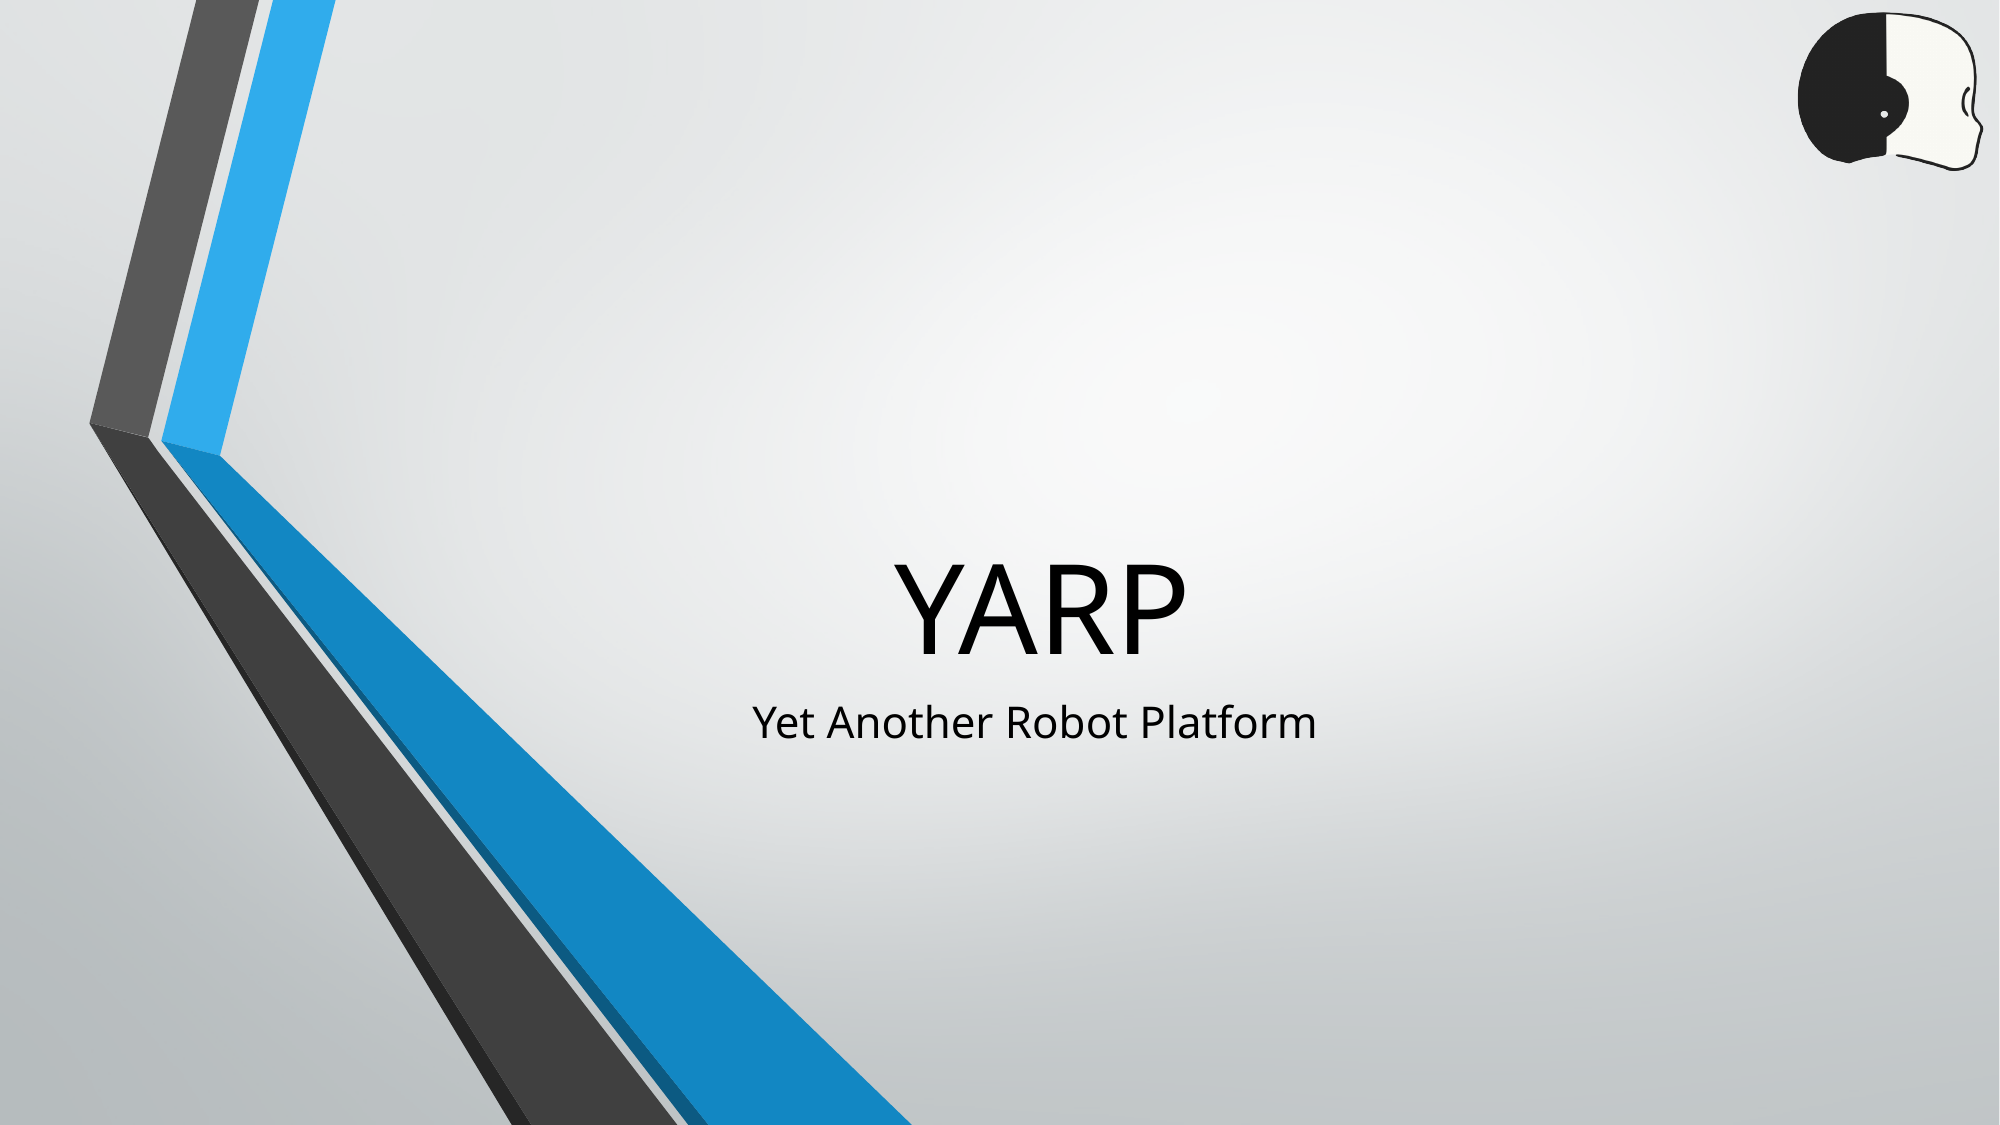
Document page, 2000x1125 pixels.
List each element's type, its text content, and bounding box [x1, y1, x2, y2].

subtitle Yet Another Robot Platform [187, 687, 1334, 916]
title YARP [387, 376, 1207, 687]
picture [1796, 0, 1986, 189]
